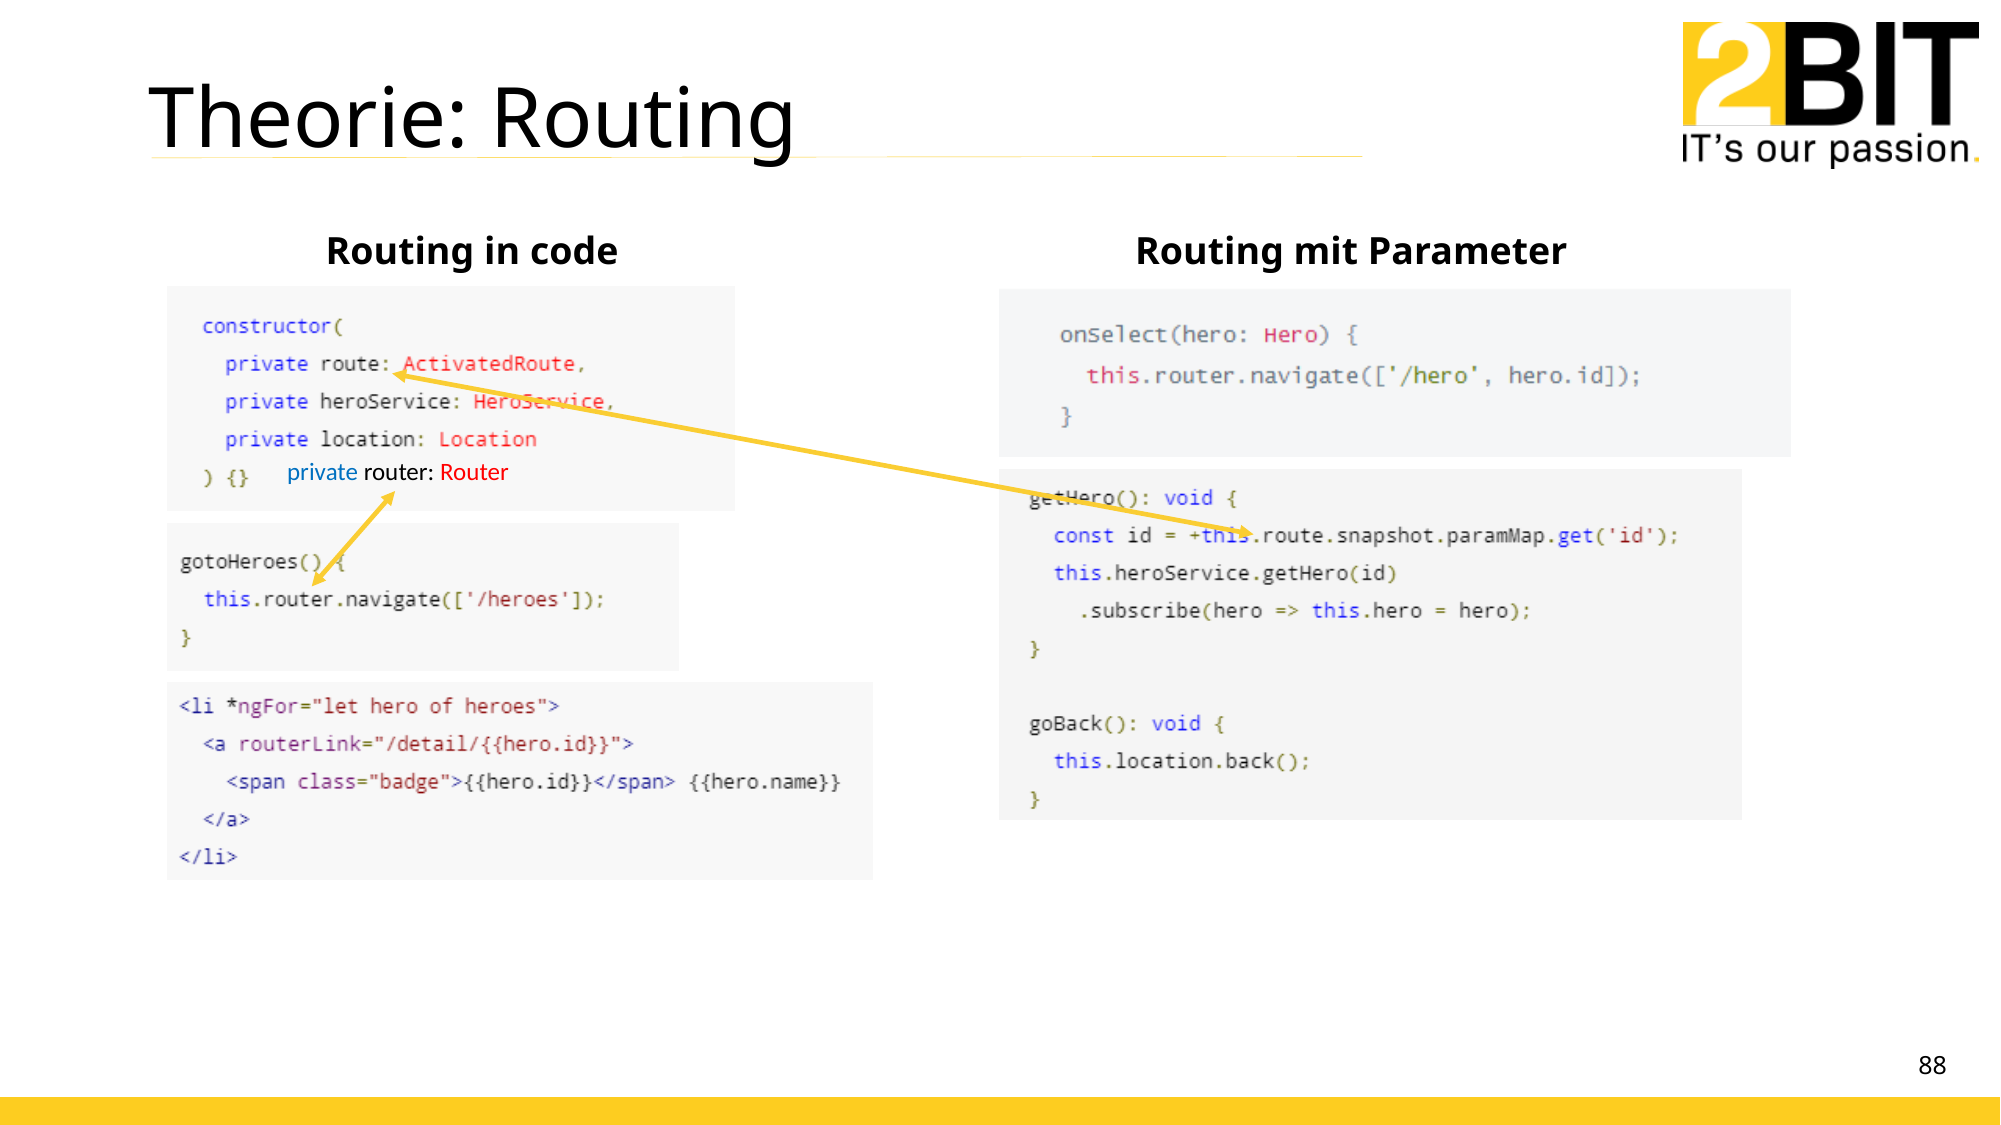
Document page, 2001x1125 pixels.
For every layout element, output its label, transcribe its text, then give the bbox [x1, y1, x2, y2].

picture [167, 682, 873, 880]
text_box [392, 373, 1254, 535]
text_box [311, 490, 395, 587]
picture [167, 286, 735, 511]
picture [1683, 22, 1979, 169]
text_box Routing in code [310, 219, 905, 280]
text_box Routing mit Parameter [1120, 219, 1715, 280]
picture [999, 469, 1742, 820]
picture [167, 523, 679, 671]
title Theorie: Routing [133, 68, 1859, 178]
picture [999, 286, 1791, 457]
